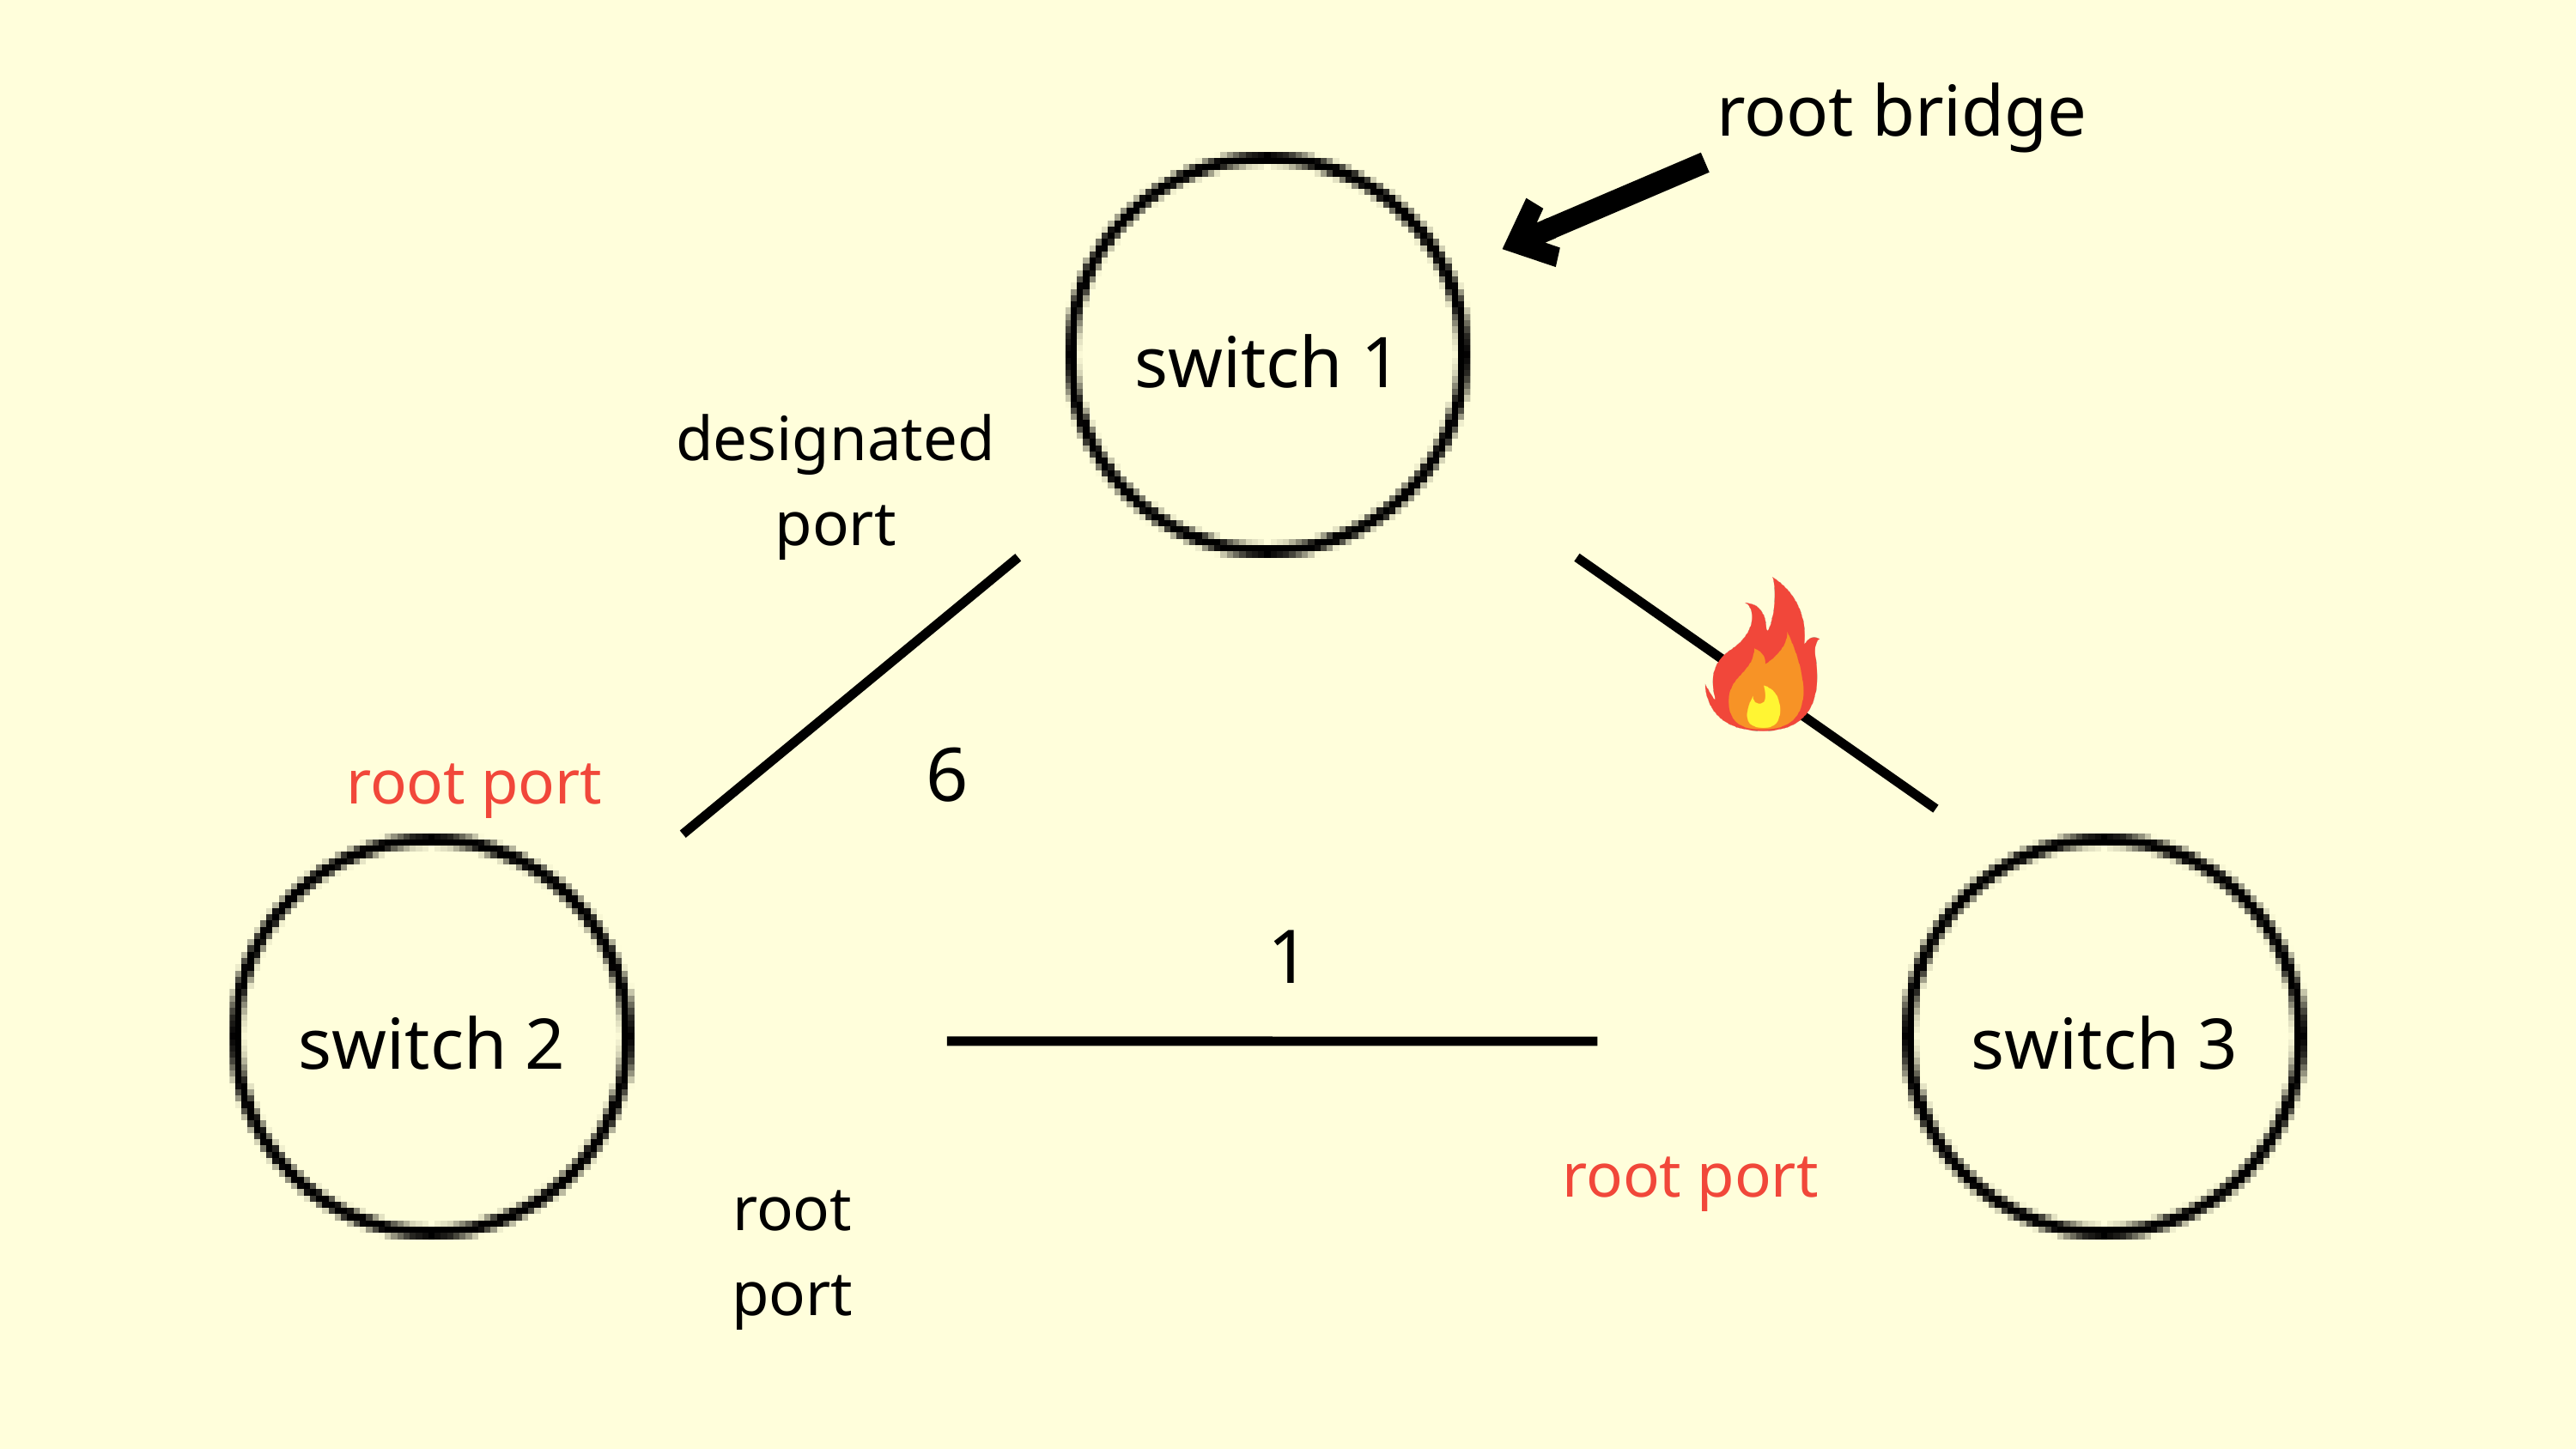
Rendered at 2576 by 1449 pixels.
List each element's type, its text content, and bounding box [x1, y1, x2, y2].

text_box 6 [926, 712, 968, 816]
text_box [229, 834, 635, 985]
text_box [1065, 403, 1471, 558]
text_box [1902, 1084, 2307, 1240]
text_box designated port [610, 387, 1061, 558]
text_box switch 2 [229, 985, 635, 1084]
text_box [229, 1084, 635, 1240]
text_box root port [338, 731, 611, 816]
text_box 1 [1267, 894, 1309, 998]
text_box switch 1 [1065, 304, 1471, 403]
text_box [1902, 834, 2307, 985]
text_box [1704, 577, 1838, 733]
text_box root bridge [1690, 52, 2114, 150]
text_box [1502, 162, 1705, 252]
text_box switch 3 [1902, 985, 2307, 1084]
text_box [1065, 152, 1471, 304]
text_box root port [665, 1156, 920, 1328]
text_box root port [1554, 1124, 1826, 1210]
